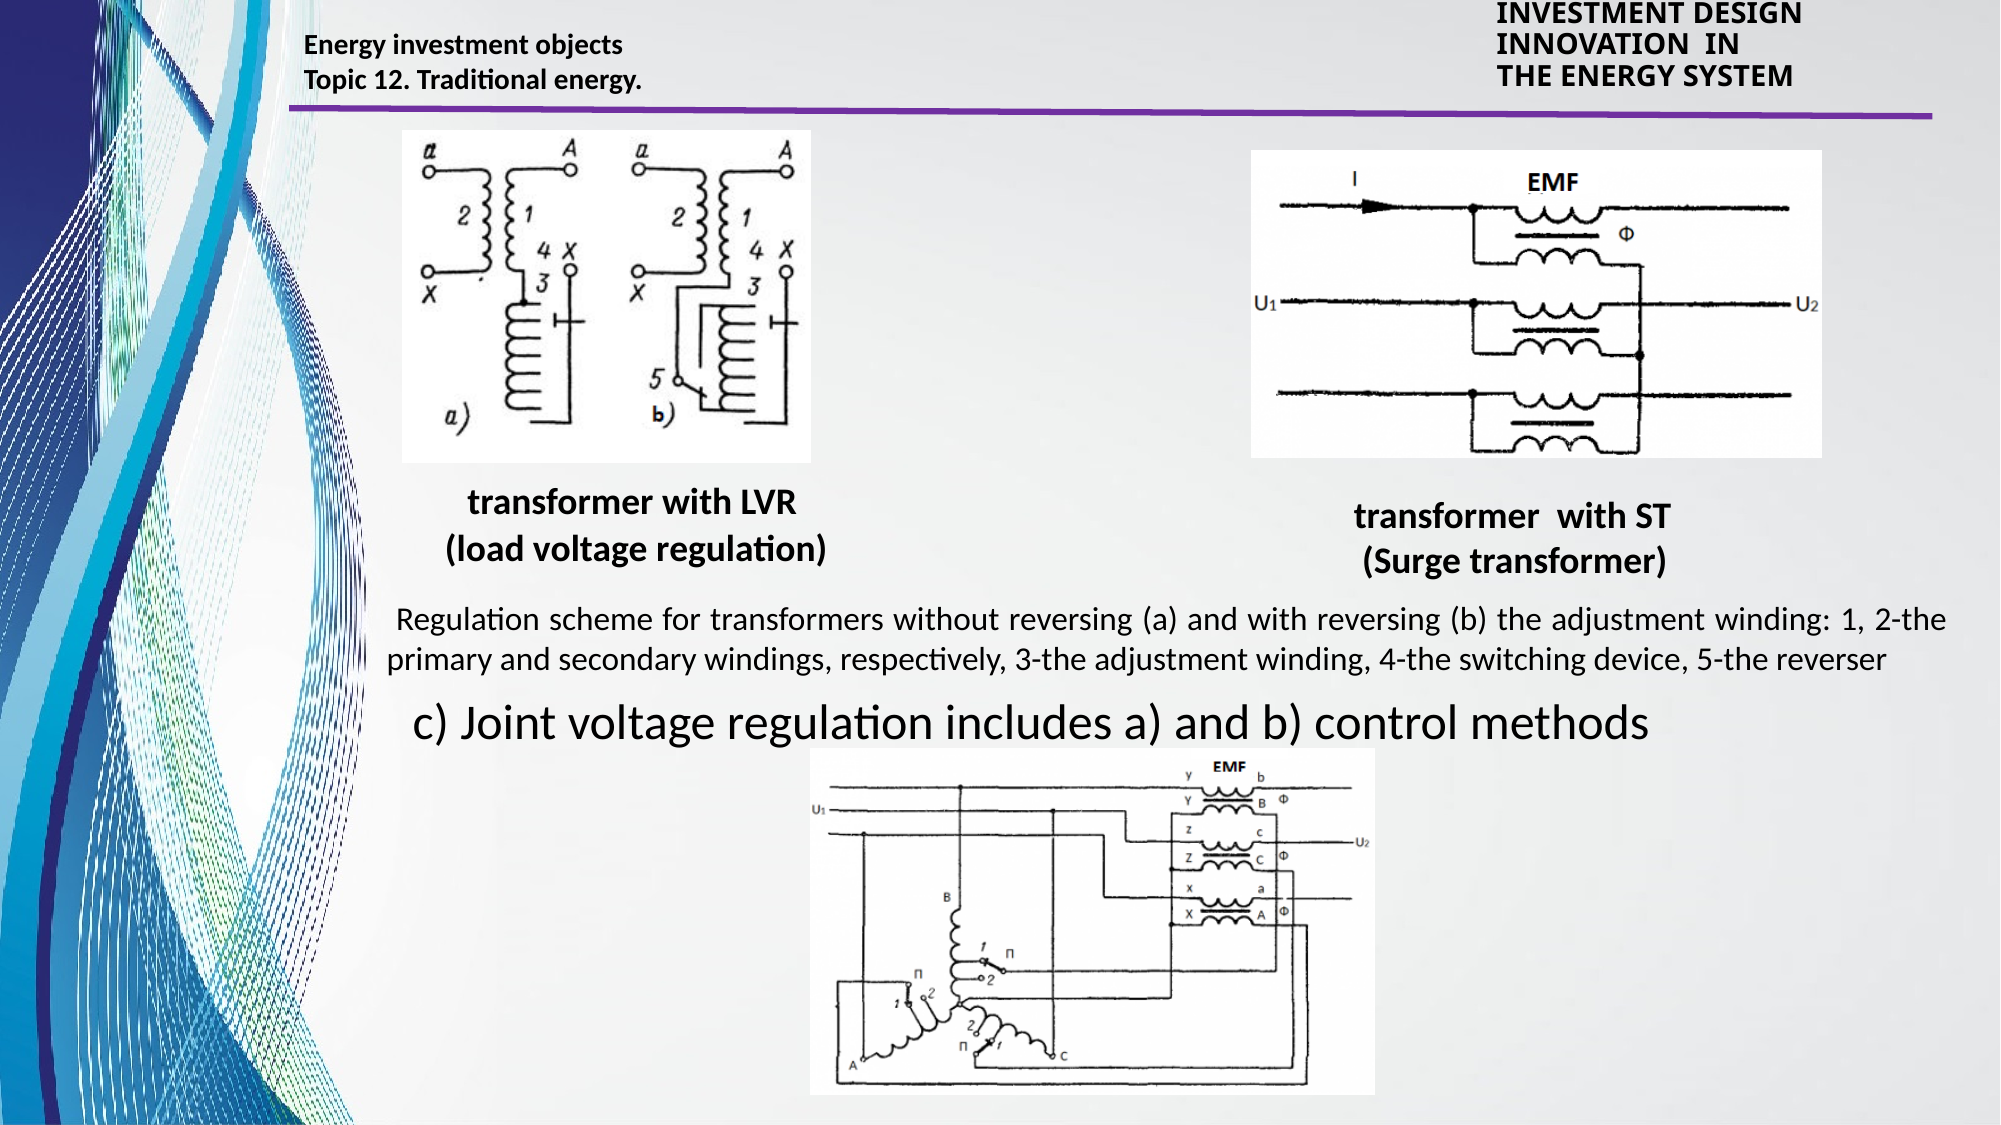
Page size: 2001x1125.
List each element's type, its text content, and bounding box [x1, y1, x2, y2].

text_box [289, 108, 1933, 117]
text_box c) Joint voltage regulation includes a) and b) control methods [386, 682, 1950, 758]
text_box Regulation scheme for transformers without reversing (a) and with reversing (b) the adjustment winding: 1, 2-the primary and secondary windings, respectively, 3-the adjustment winding, 4-the switching device, 5-the reverser [371, 589, 1965, 685]
text_box Energy investment objects Topic 12. Traditional energy. [289, 18, 679, 103]
text_box transformer with ST (Surge transformer) [1338, 483, 1805, 589]
picture [0, 0, 248, 935]
text_box transformer with LVR (load voltage regulation) [429, 456, 856, 577]
picture [0, 0, 2001, 1125]
picture [288, 1118, 294, 1125]
text_box INVESTMENT DESIGN INNOVATION IN THE ENERGY SYSTEM [1481, 31, 1980, 100]
